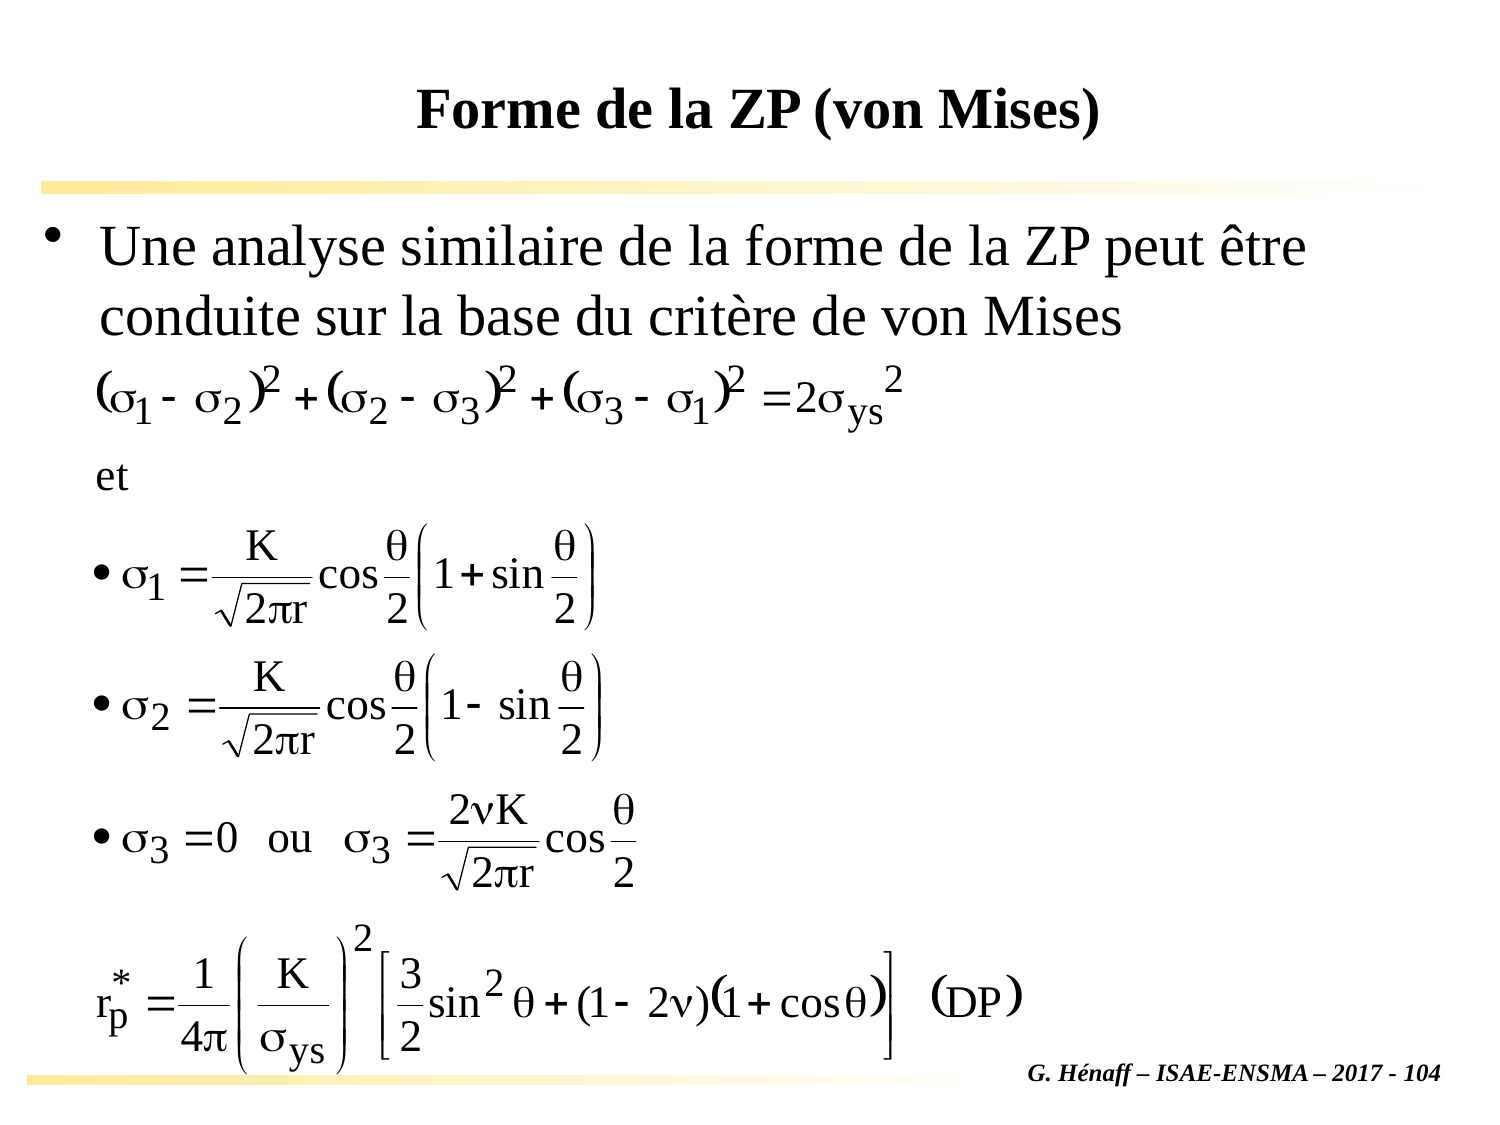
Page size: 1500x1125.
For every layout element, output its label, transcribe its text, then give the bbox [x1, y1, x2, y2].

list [91, 354, 1023, 1082]
title Forme de la ZP (von Mises) [121, 31, 1397, 179]
list Une analyse similaire de la forme de la ZP peut être conduite sur la base du critère de von Mises [28, 199, 1445, 1053]
